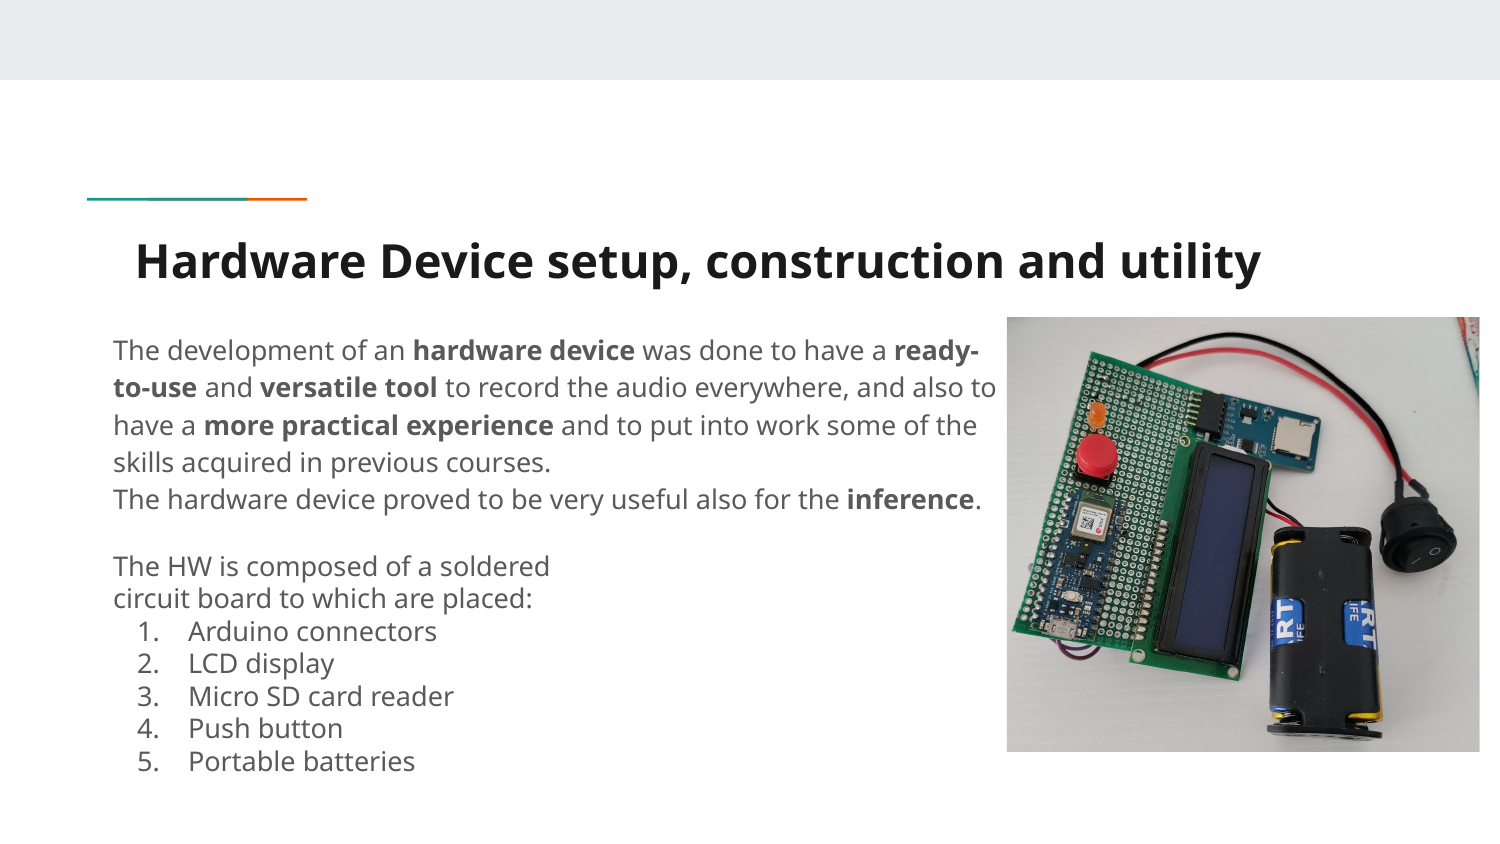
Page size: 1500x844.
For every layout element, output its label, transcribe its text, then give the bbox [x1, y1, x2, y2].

title Hardware Device setup, construction and utility [119, 216, 1381, 305]
picture [1006, 316, 1480, 752]
text_box The HW is composed of a soldered circuit board to which are placed: Arduino connectors LCD display Micro SD card reader Push button Portable batteries [98, 534, 633, 805]
list The development of an hardware device was done to have a ready-to-use and versatile tool to record the audio everywhere, and also to have a more practical experience and to put into work some of the skills acquired in previous courses. The hardware device proved to be very useful also for the inference. [98, 313, 1019, 732]
